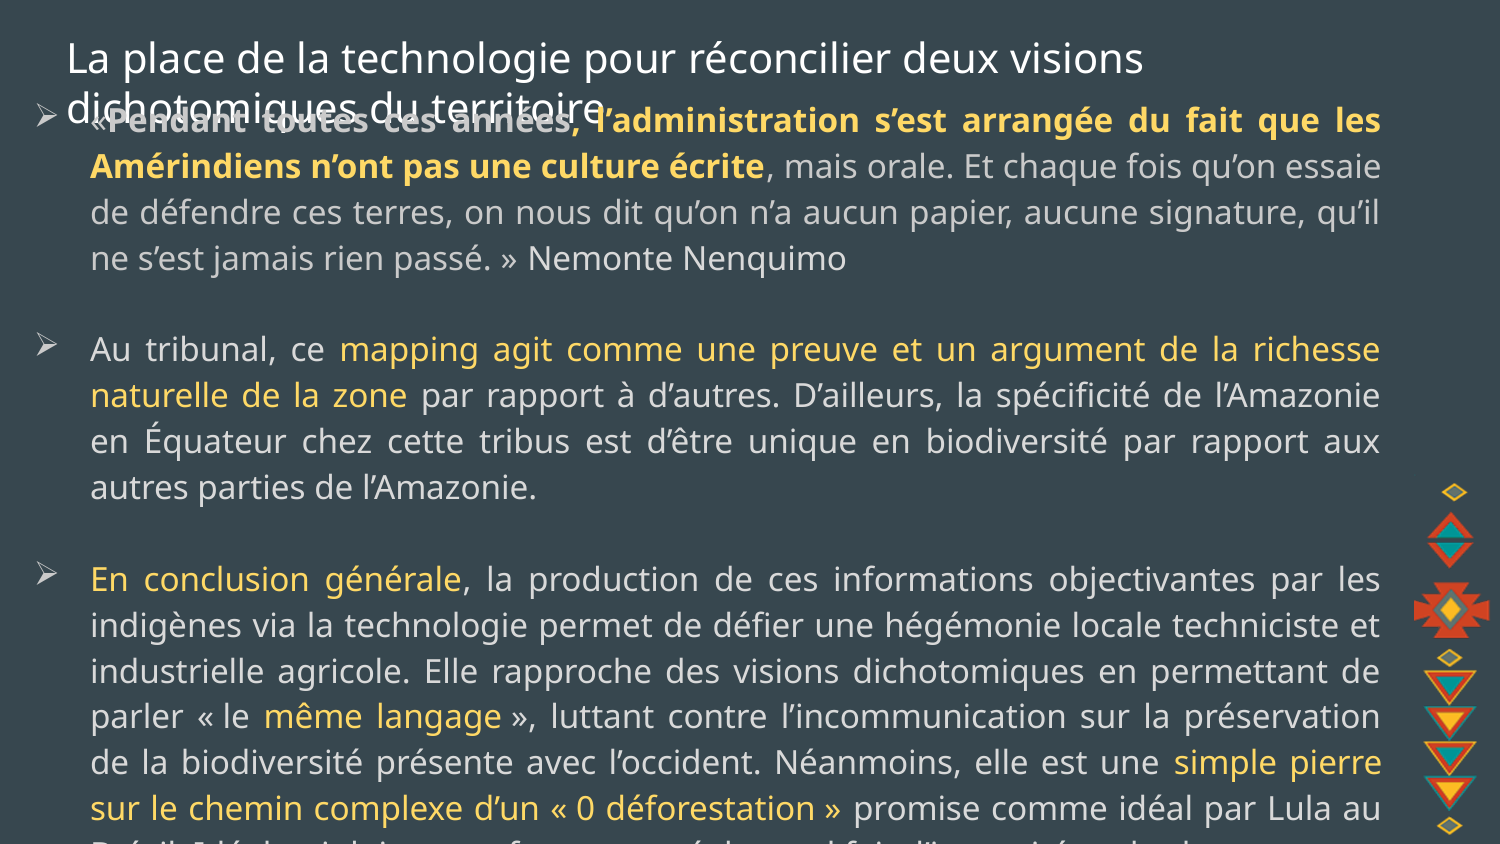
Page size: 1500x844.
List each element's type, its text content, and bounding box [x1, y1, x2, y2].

picture [1413, 468, 1500, 844]
list «Pendant toutes ces années, l’administration s’est arrangée du fait que les Amérindiens n’ont pas une culture écrite, mais orale. Et chaque fois qu’on essaie de défendre ces terres, on nous dit qu’on n’a aucun papier, aucune signature, qu’il ne s’est jamais rien passé. » Nemonte Nenquimo Au tribunal, ce mapping agit comme une preuve et un argument de la richesse naturelle de la zone par rapport à d’autres. D’ailleurs, la spécificité de l’Amazonie en Équateur chez cette tribus est d’être unique en biodiversité par rapport aux autres parties de l’Amazonie. En conclusion générale, la production de ces informations objectivantes par les indigènes via la technologie permet de défier une hégémonie locale techniciste et industrielle agricole. Elle rapproche des visions dichotomiques en permettant de parler « le même langage », luttant contre l’incommunication sur la préservation de la biodiversité présente avec l’occident. Néanmoins, elle est une simple pierre sur le chemin complexe d’un « 0 déforestation » promise comme idéal par Lula au Brésil. Idéal qui doit se confronter au réel actuel fait d’impunité et de chaos… [0, 38, 1398, 786]
title La place de la technologie pour réconcilier deux visions dichotomiques du territoire [51, 16, 1449, 111]
